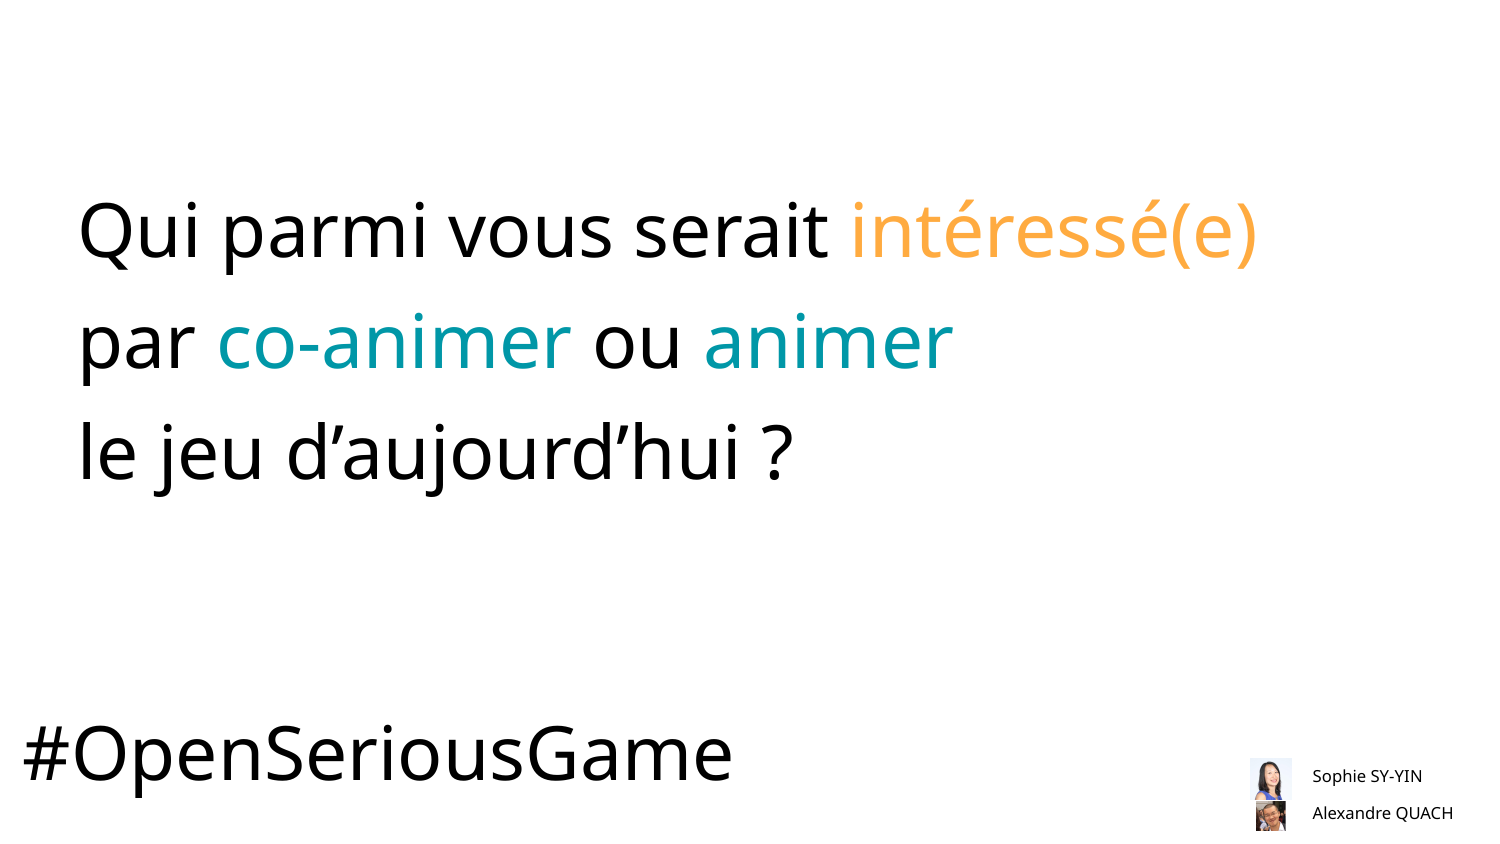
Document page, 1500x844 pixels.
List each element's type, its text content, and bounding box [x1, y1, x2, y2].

text_box Sophie SY-YIN [1297, 751, 1497, 788]
text_box #OpenSeriousGame [7, 690, 855, 746]
text_box Alexandre QUACH [1297, 788, 1497, 844]
title Qui parmi vous serait intéressé(e) par co-animer ou animer le jeu d’aujourd’hui ? [62, 172, 1460, 510]
picture [1250, 758, 1292, 831]
